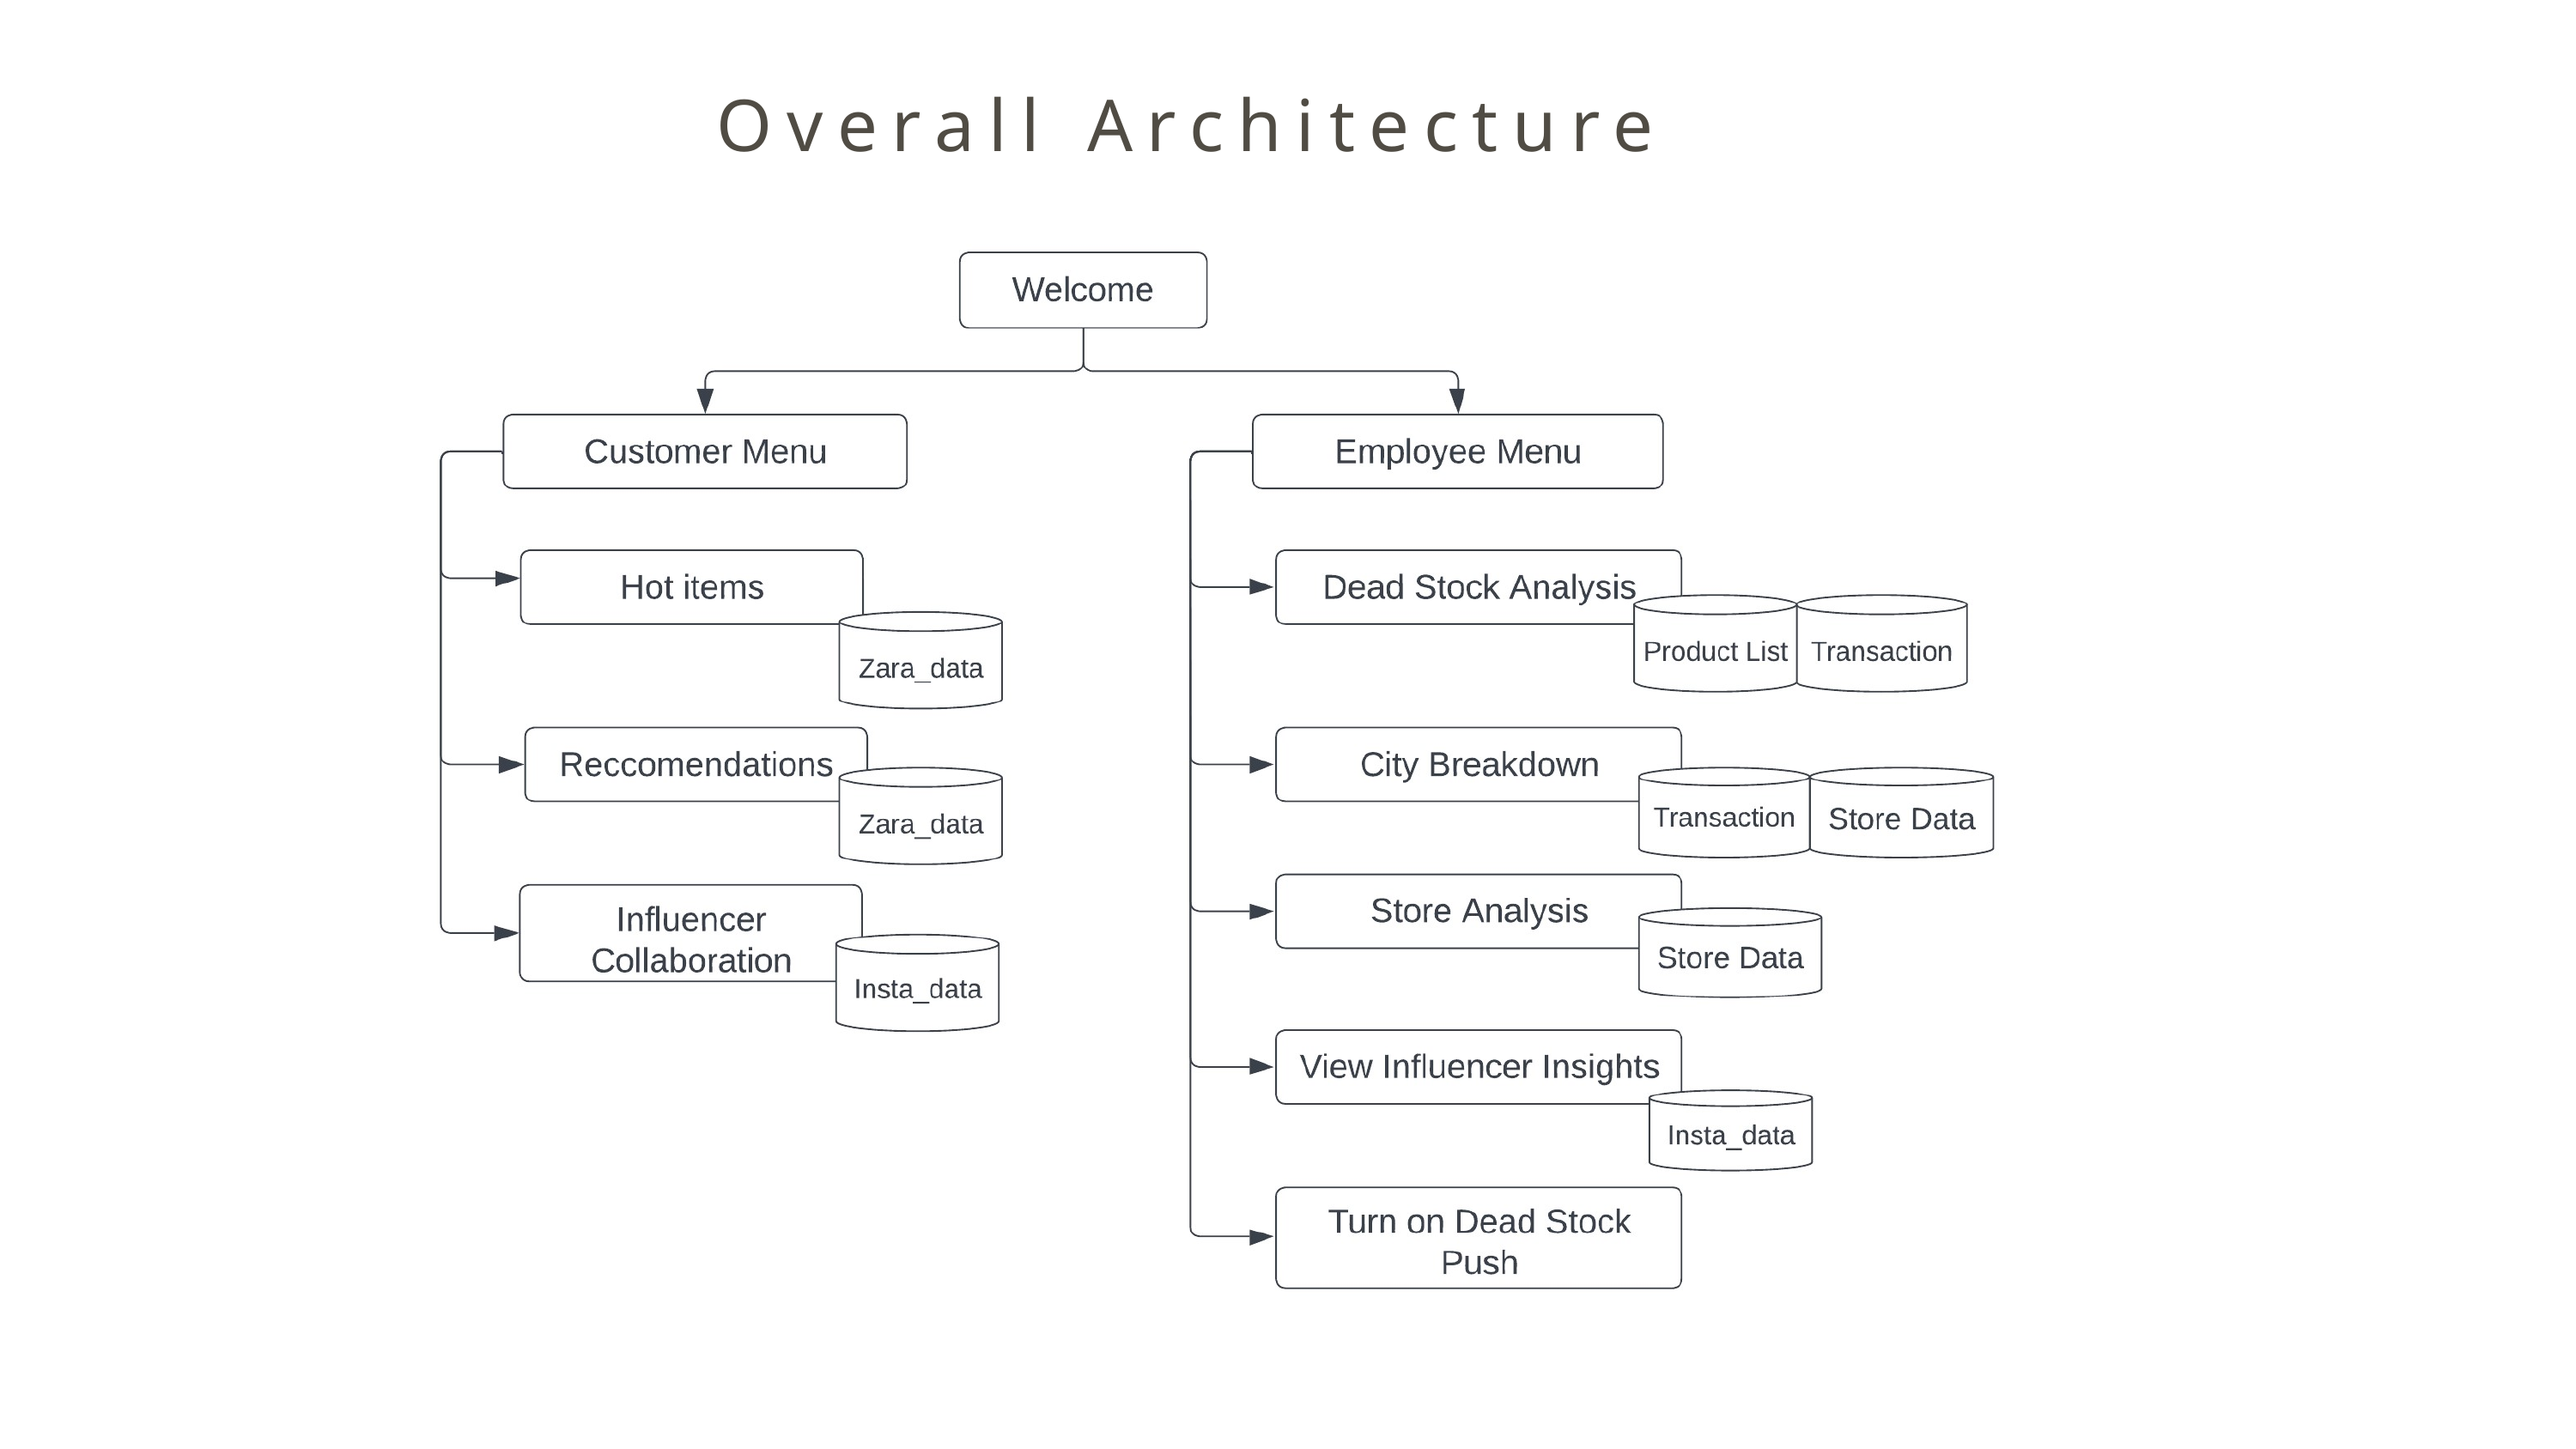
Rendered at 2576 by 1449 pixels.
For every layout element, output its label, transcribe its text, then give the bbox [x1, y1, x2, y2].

text_box Overall Architecture [96, 65, 2275, 166]
picture [380, 191, 2055, 1350]
